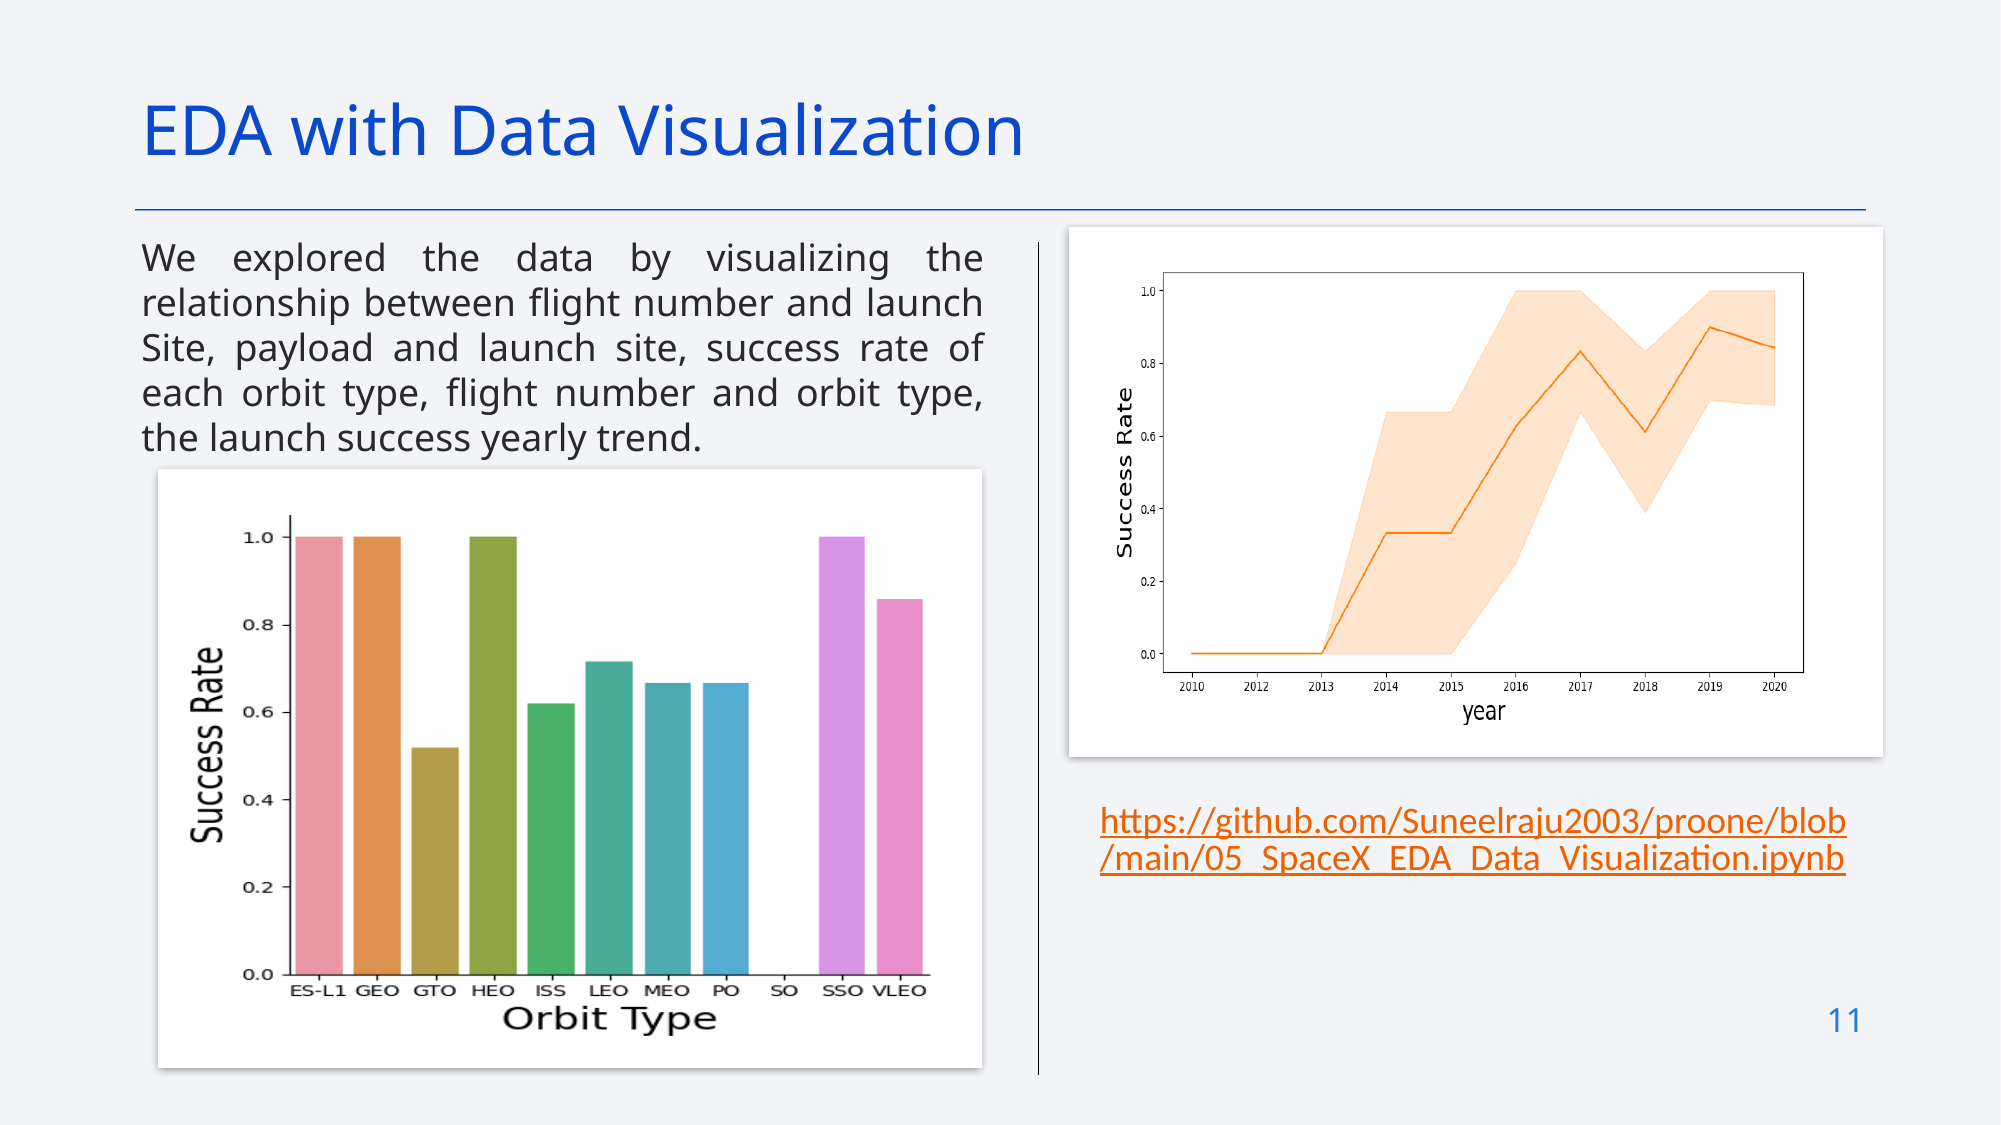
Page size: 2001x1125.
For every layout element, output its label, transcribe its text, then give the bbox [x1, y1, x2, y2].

text_box https://github.com/Suneelraju2003/proone/blob/main/05_SpaceX_EDA_Data_Visualization.ipynb [1084, 788, 1865, 893]
list We explored the data by visualizing the relationship between flight number and launch Site, payload and launch site, success rate of each orbit type, flight number and orbit type, the launch success yearly trend. [126, 226, 1000, 479]
slide_number 11 [1429, 988, 1880, 1055]
picture [0, 0, 2001, 1125]
text_box EDA with Data Visualization [126, 88, 1852, 179]
